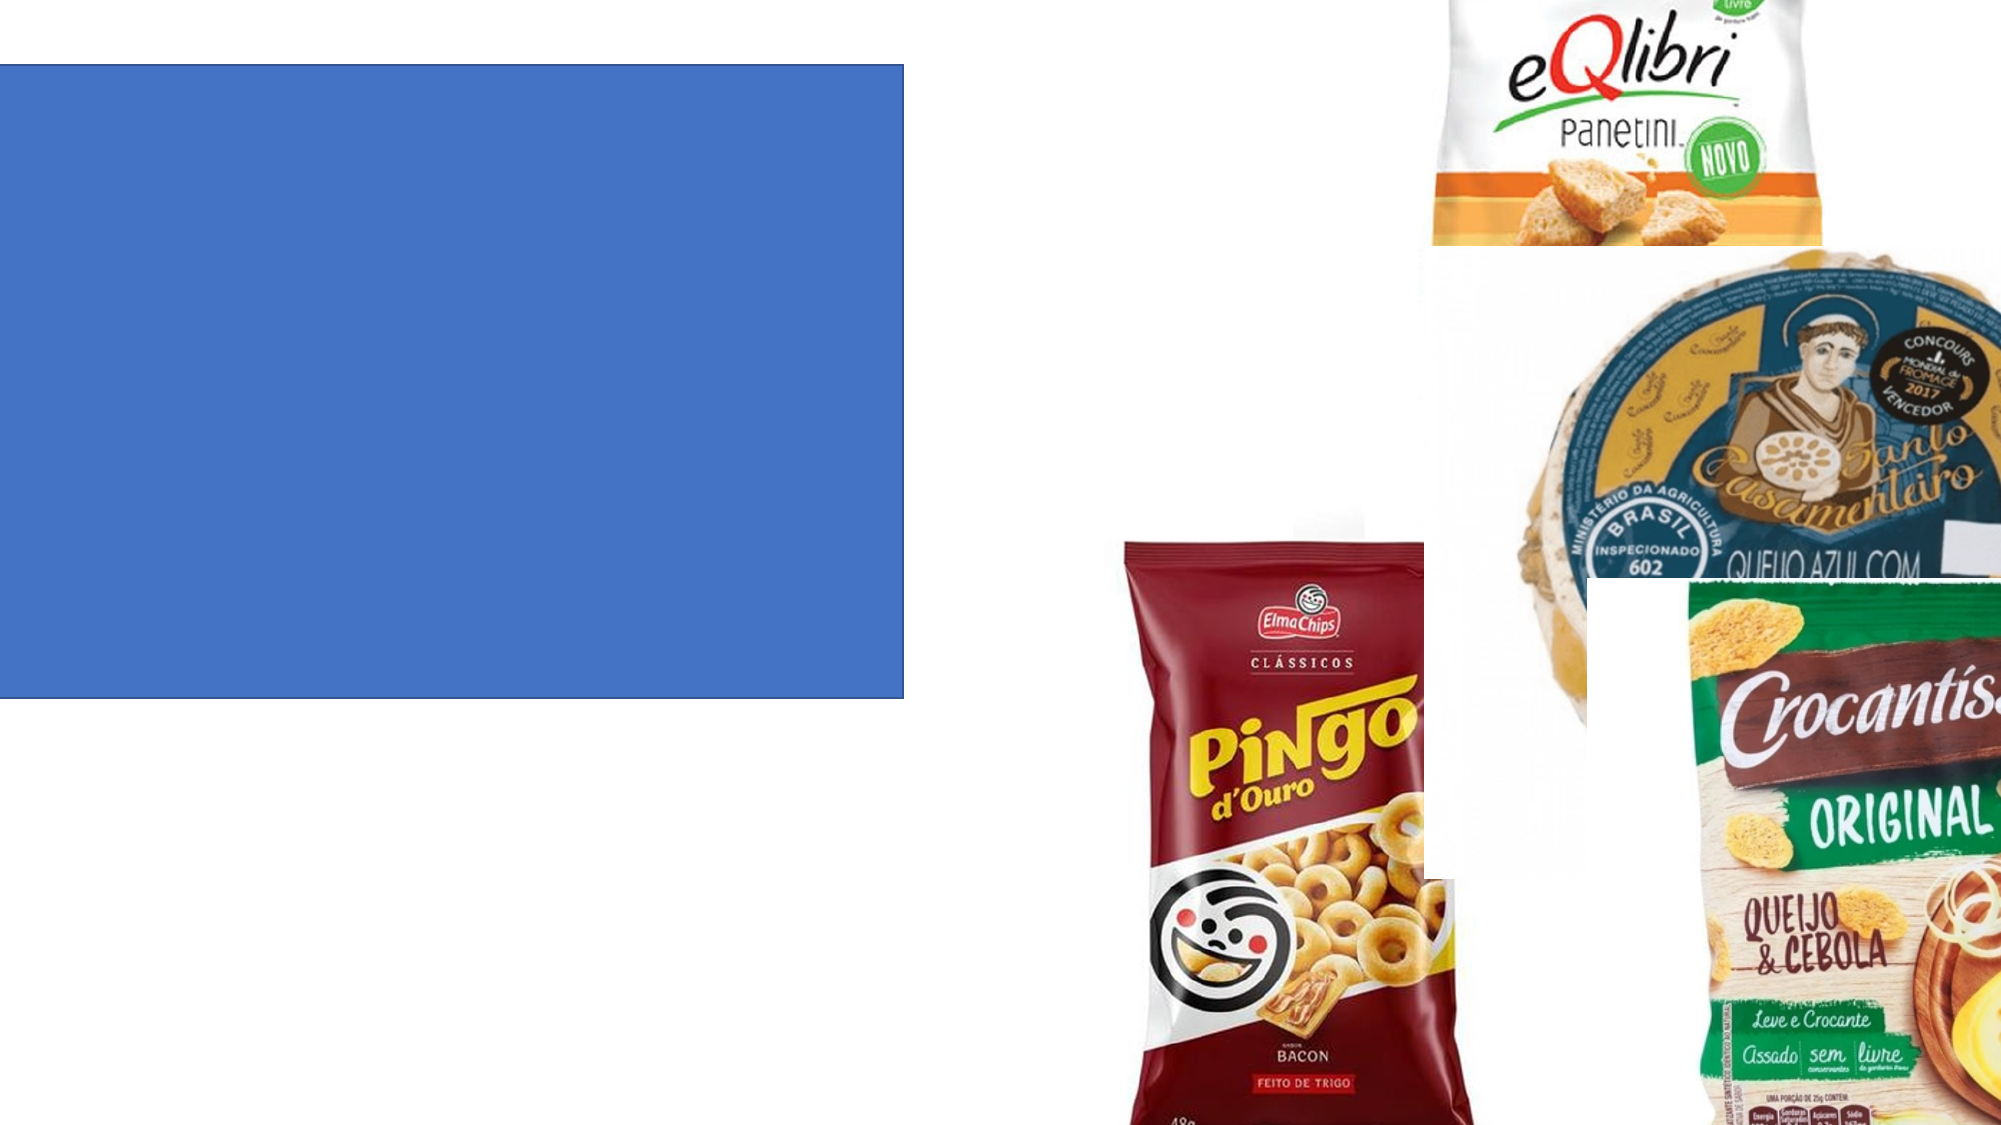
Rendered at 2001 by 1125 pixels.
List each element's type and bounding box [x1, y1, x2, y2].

picture [853, 0, 2001, 1125]
text_box [0, 64, 904, 699]
